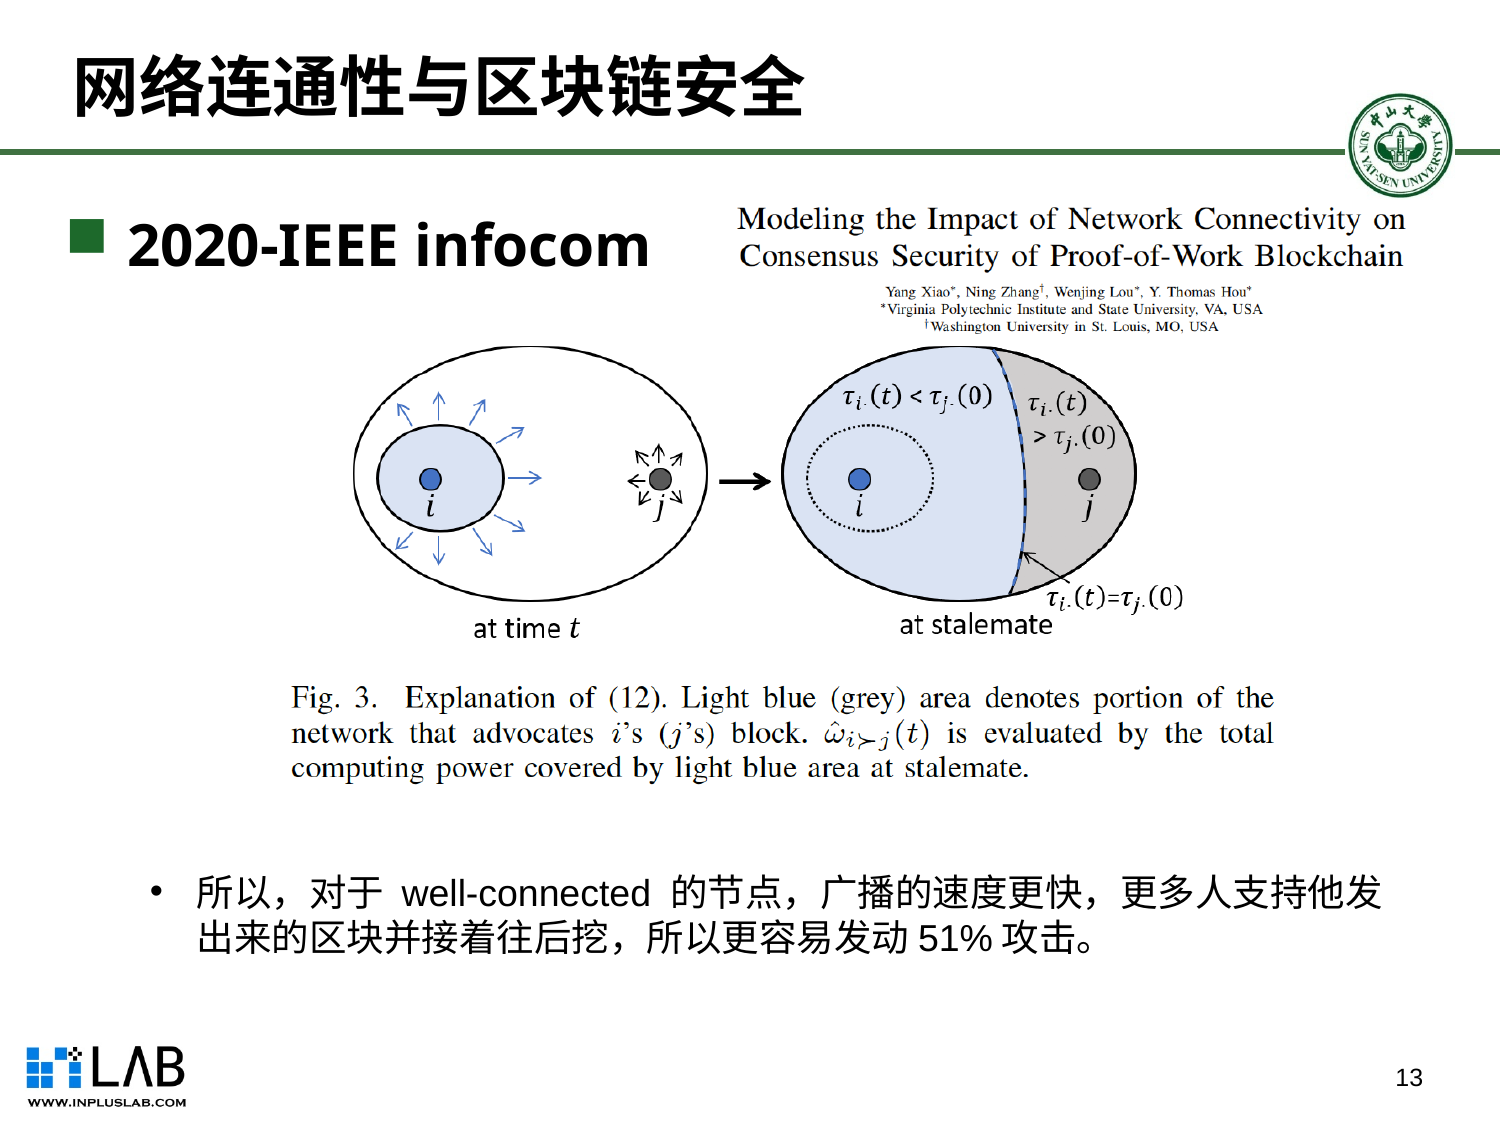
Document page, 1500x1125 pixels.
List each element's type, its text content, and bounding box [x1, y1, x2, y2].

text_box 所以，对于 well-connected 的节点，广播的速度更快，更多人支持他发出来的区块并接着往后挖，所以更容易发动51%攻击。 [135, 861, 1432, 966]
title 网络连通性与区块链安全 [57, 16, 1352, 157]
picture [14, 1036, 200, 1119]
picture [274, 90, 1455, 792]
text_box 2020-IEEE infocom [50, 165, 1399, 286]
